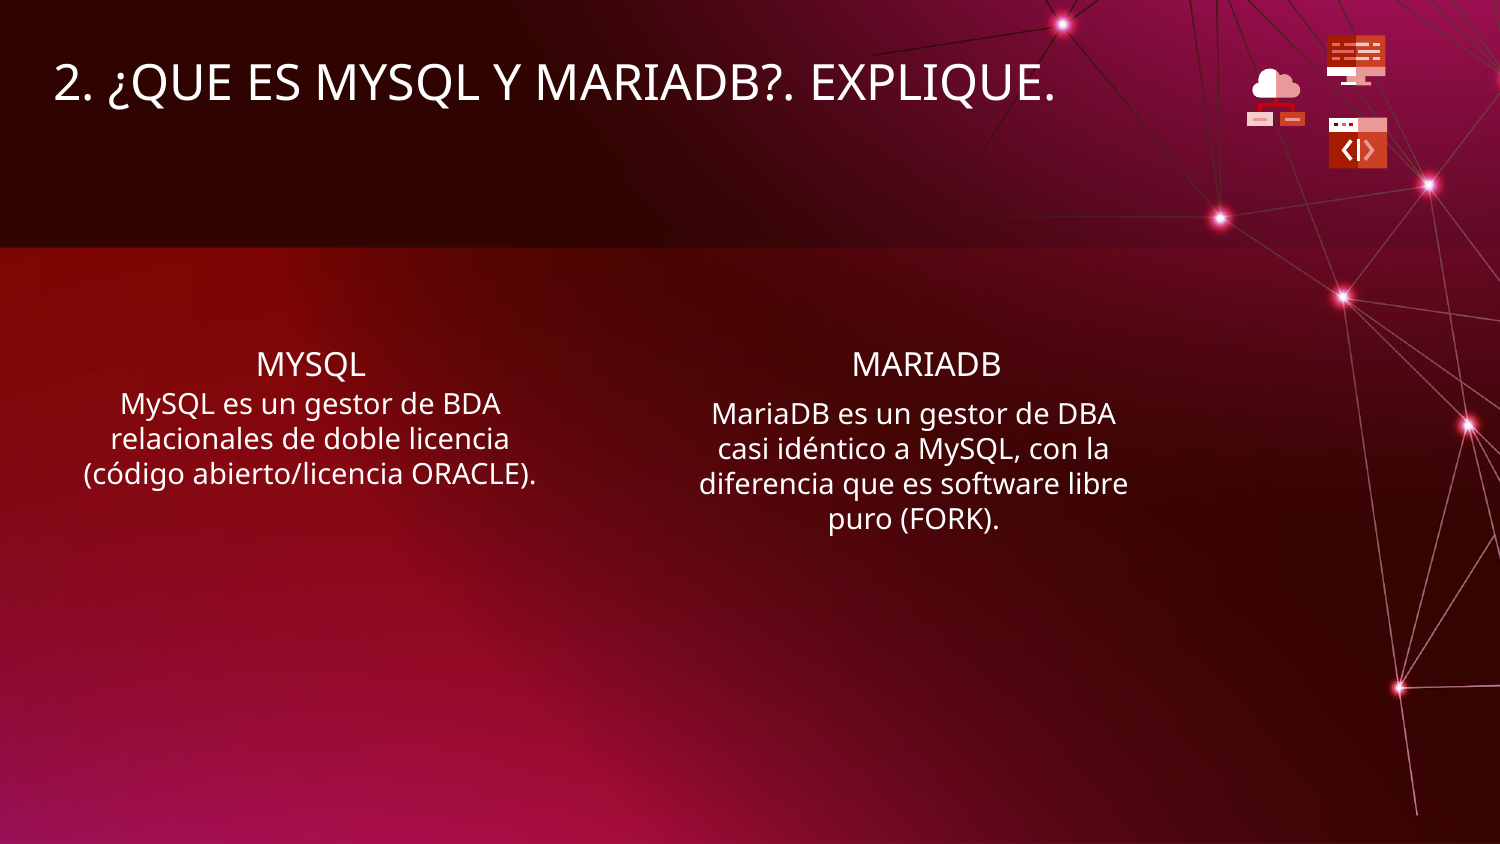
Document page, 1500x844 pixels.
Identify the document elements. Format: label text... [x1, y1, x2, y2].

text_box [1246, 68, 1306, 127]
subtitle MySQL es un gestor de BDA relacionales de doble licencia (código abierto/licencia ORACLE). [64, 370, 556, 506]
title 2. ¿QUE ES MYSQL Y MARIADB?. EXPLIQUE. [38, 35, 1157, 169]
picture [0, 0, 1500, 844]
title MARIADB [743, 327, 1110, 380]
title MYSQL [127, 327, 495, 370]
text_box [1328, 117, 1388, 169]
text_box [1326, 35, 1386, 86]
subtitle MariaDB es un gestor de DBA casi idéntico a MySQL, con la diferencia que es software libre puro (FORK). [671, 380, 1157, 516]
